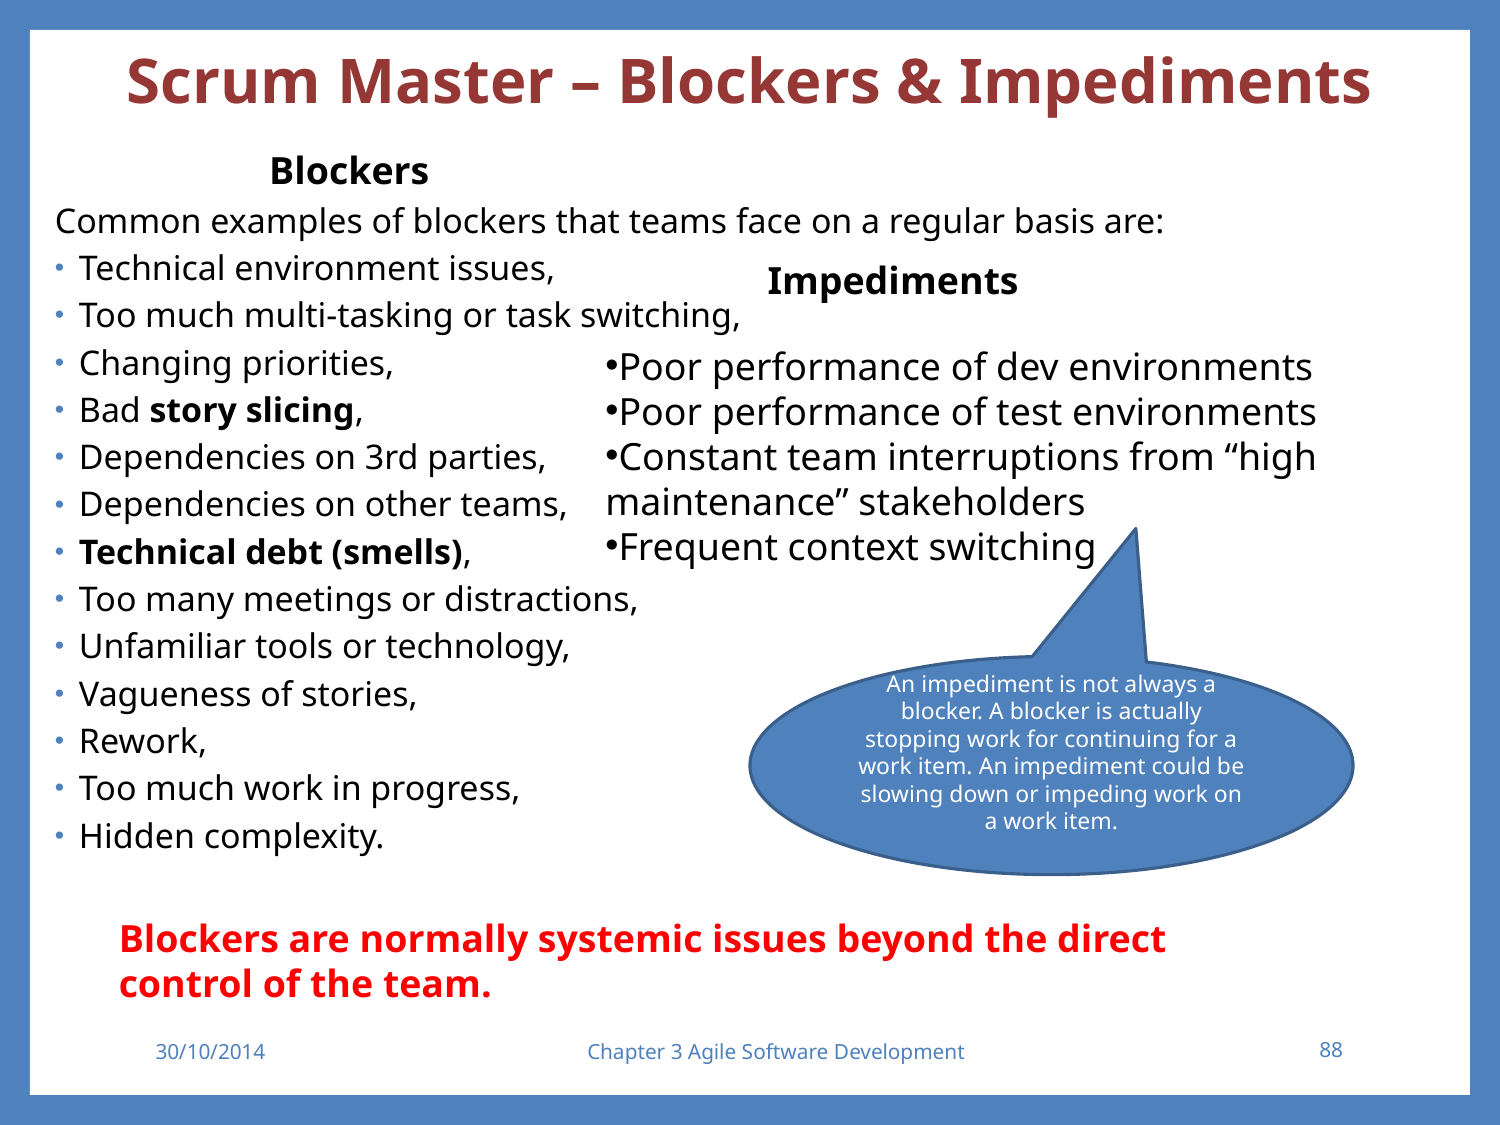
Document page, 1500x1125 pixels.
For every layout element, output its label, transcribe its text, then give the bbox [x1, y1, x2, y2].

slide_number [140, 1020, 428, 1081]
title Scrum Master – Blockers & Impediments [33, 23, 1467, 144]
footer Chapter 3 Agile Software Development [485, 1020, 1067, 1081]
text_box Blockers are normally systemic issues beyond the direct control of the team. [103, 907, 1326, 1013]
text_box Blockers [254, 139, 662, 200]
list Common examples of blockers that teams face on a regular basis are: Technical environment issues, Too much multi-tasking or task switching, Changing priorities, Bad story slicing, Dependencies on 3rd parties, Dependencies on other teams, Technical debt (smells), Too many meetings or distractions, Unfamiliar tools or technology, Vagueness of stories, Rework, Too much work in progress, Hidden complexity. [33, 196, 1467, 874]
text_box An impediment is not always a blocker. A blocker is actually stopping work for continuing for a work item. An impediment could be slowing down or impeding work on a work item. [748, 586, 1355, 877]
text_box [590, 249, 1483, 578]
slide_number 88 [1147, 1020, 1358, 1081]
